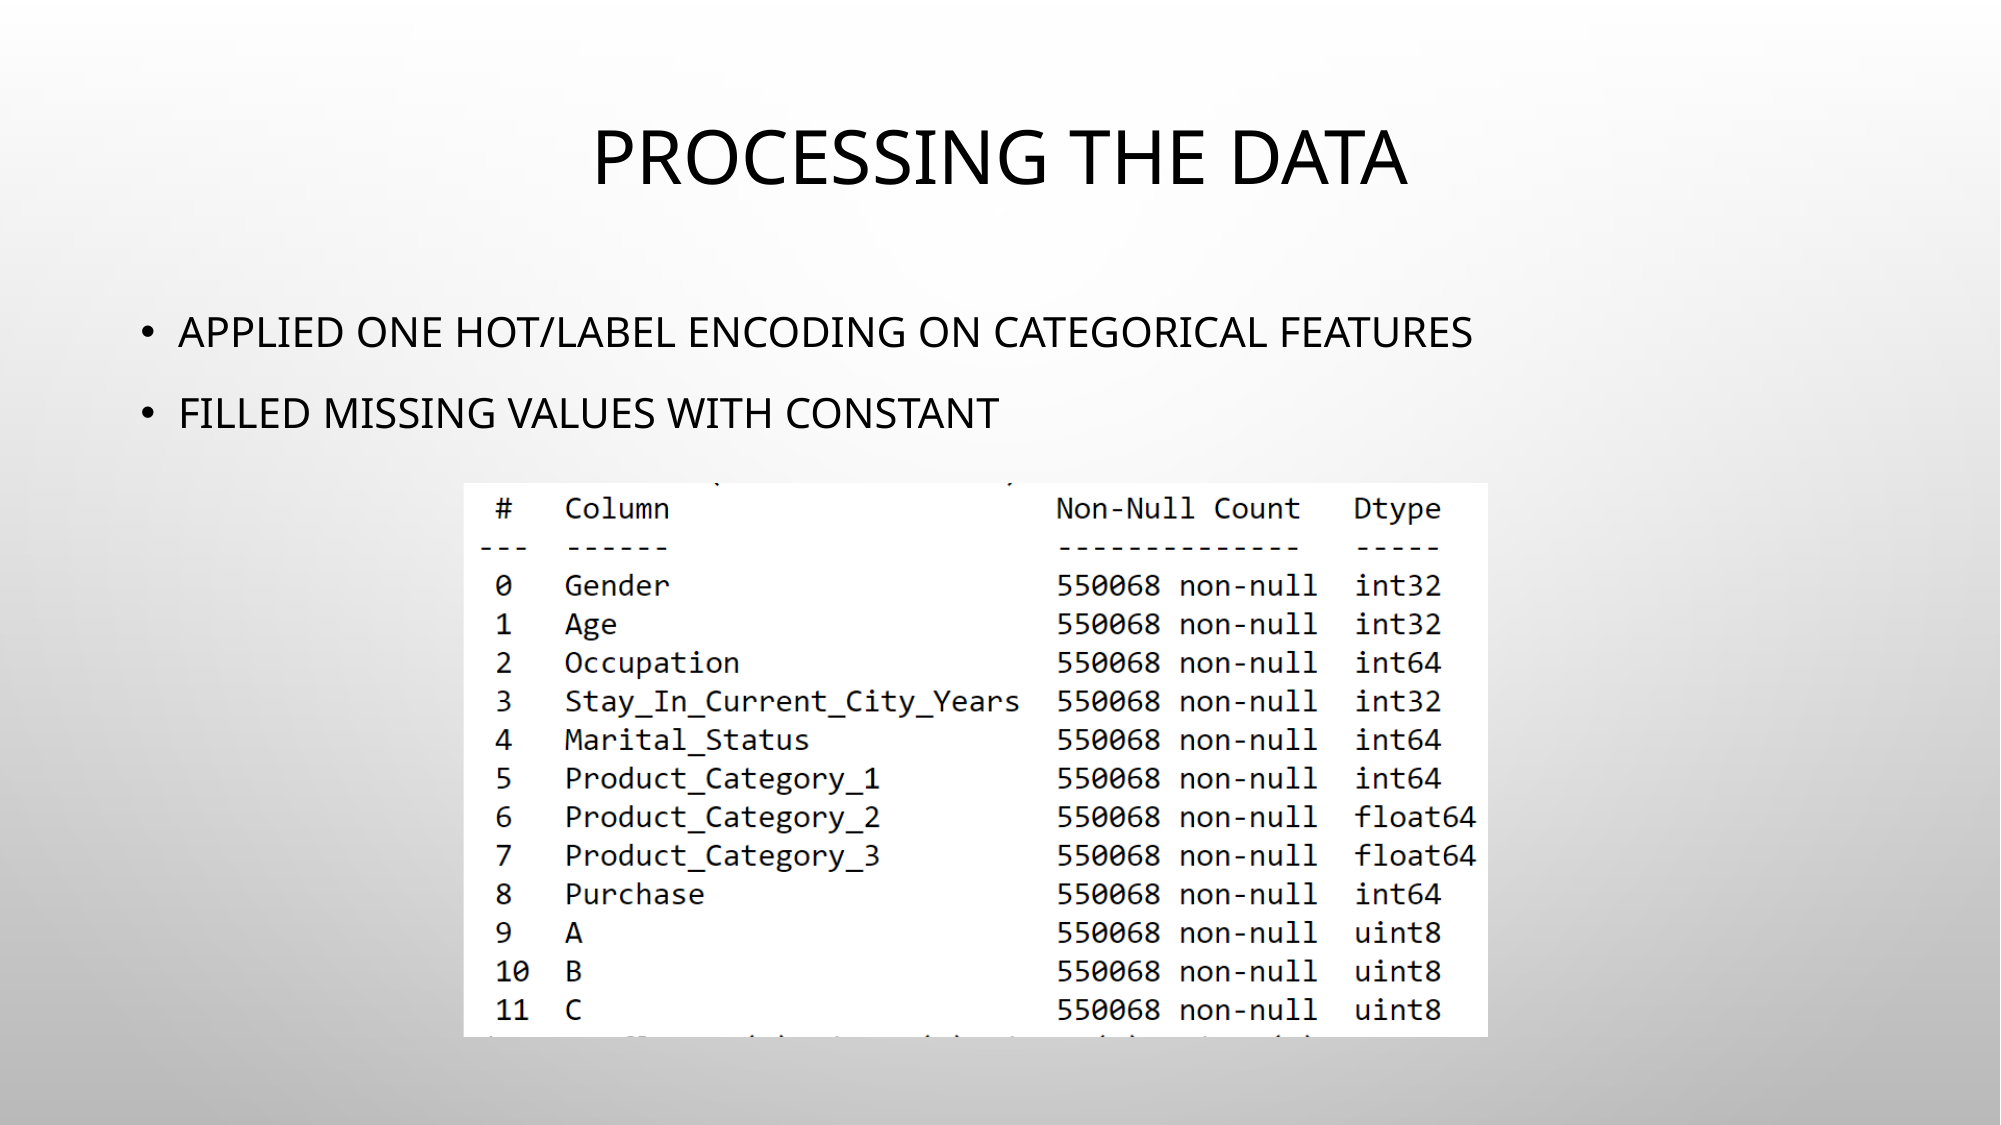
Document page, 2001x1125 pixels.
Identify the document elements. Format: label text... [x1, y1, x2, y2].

title Processing the data [149, 101, 1851, 220]
picture [0, 0, 2000, 1125]
list Applied one hot/label encoding on categorical features Filled missing values with Constant [125, 288, 1826, 443]
